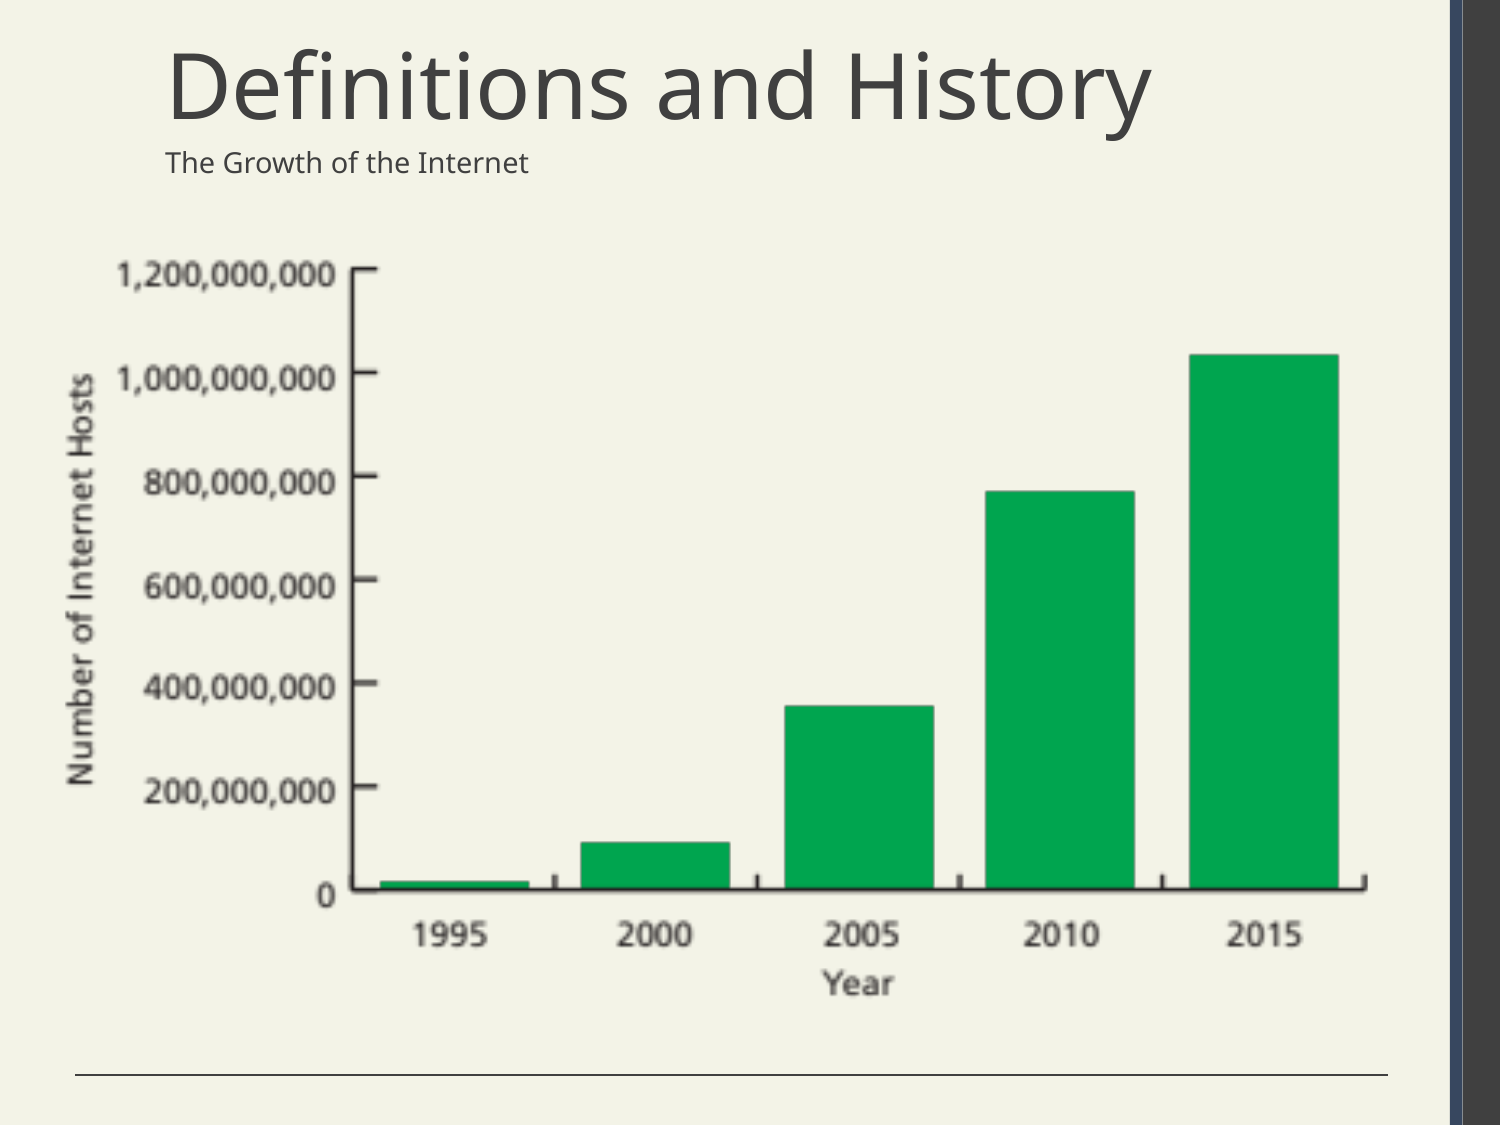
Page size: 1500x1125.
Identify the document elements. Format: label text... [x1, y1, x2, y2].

picture [64, 255, 1369, 1000]
title Definitions and History [150, 20, 1425, 188]
list The Growth of the Internet [150, 137, 1200, 188]
